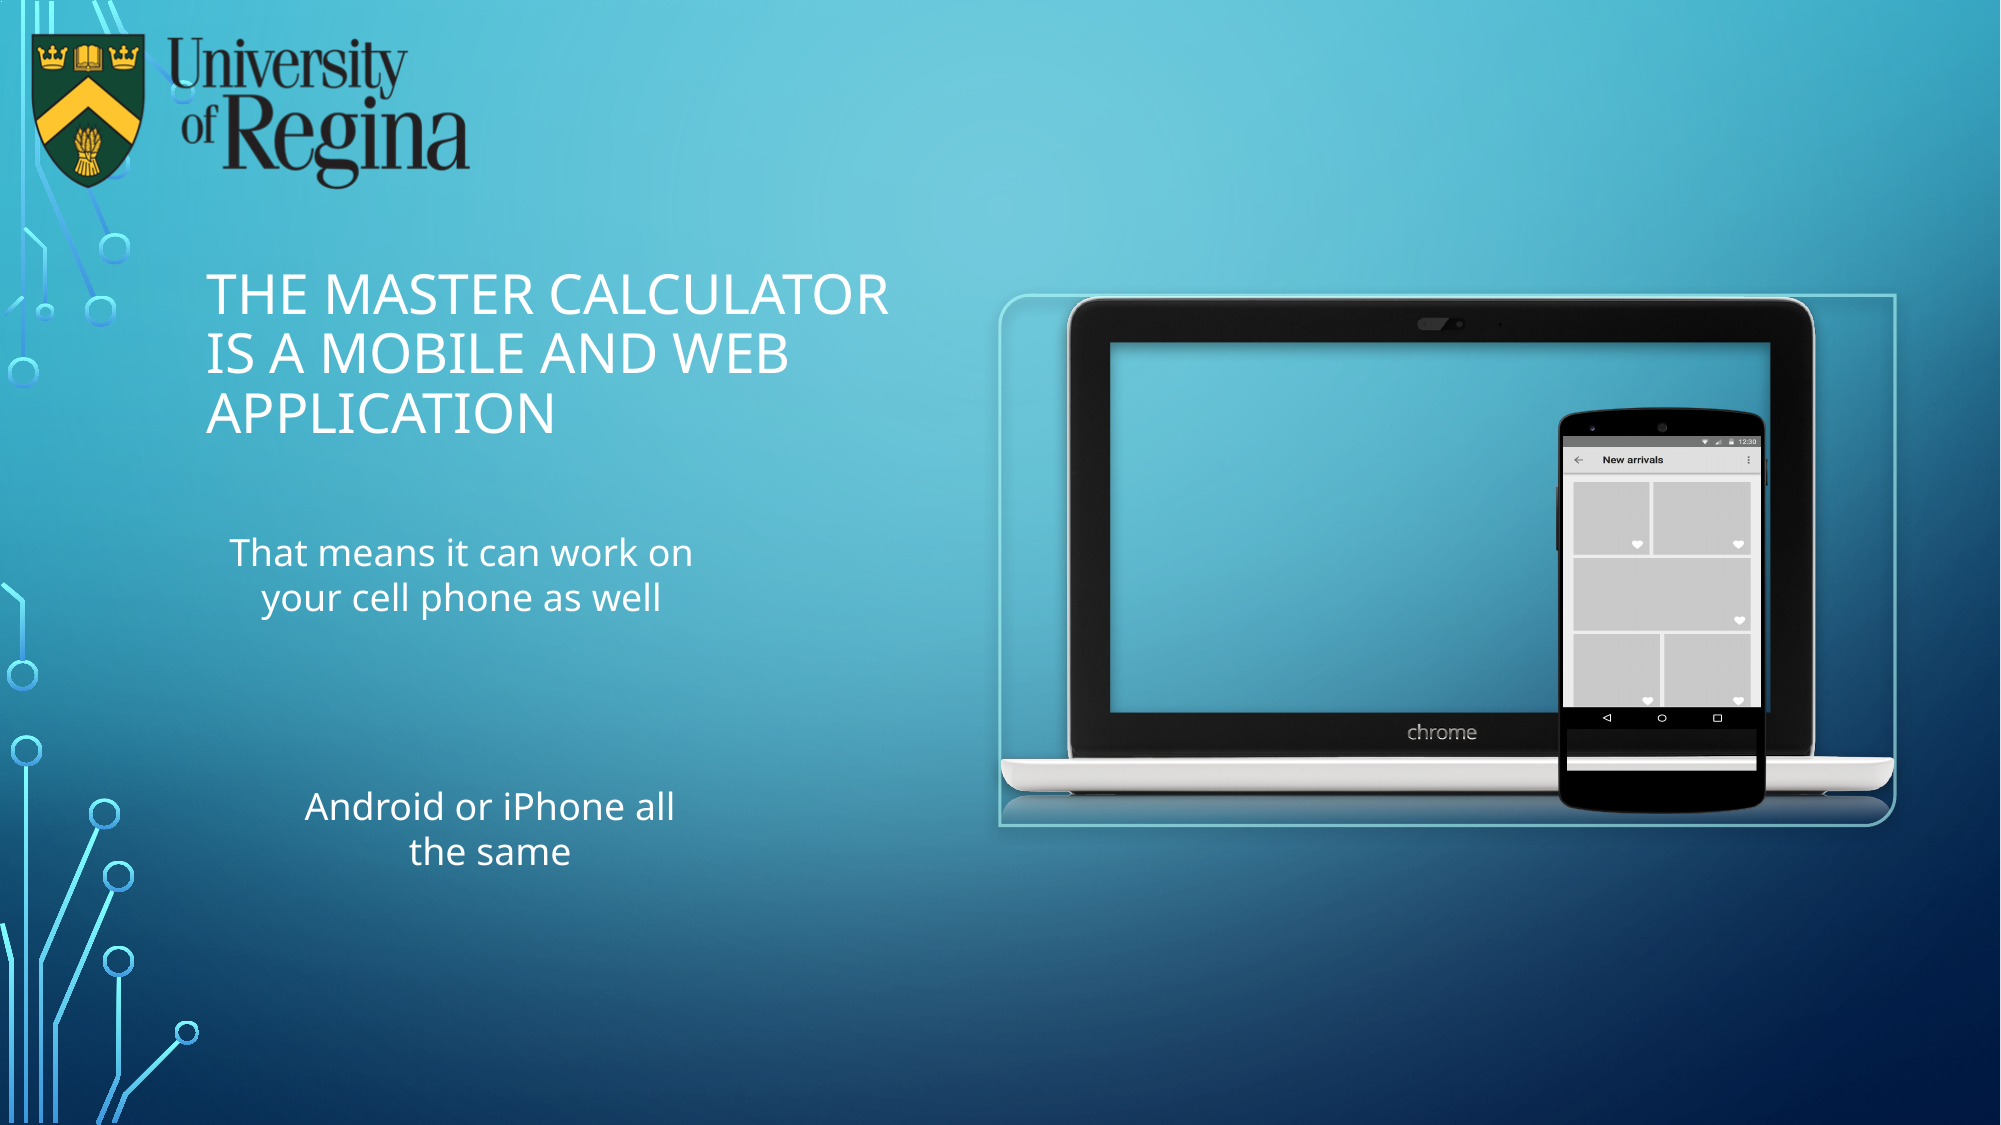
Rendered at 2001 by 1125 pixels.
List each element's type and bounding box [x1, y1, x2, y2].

list [1563, 436, 1761, 729]
picture [0, 0, 2000, 1125]
list [1555, 407, 1768, 815]
text_box [0, 220, 201, 1125]
